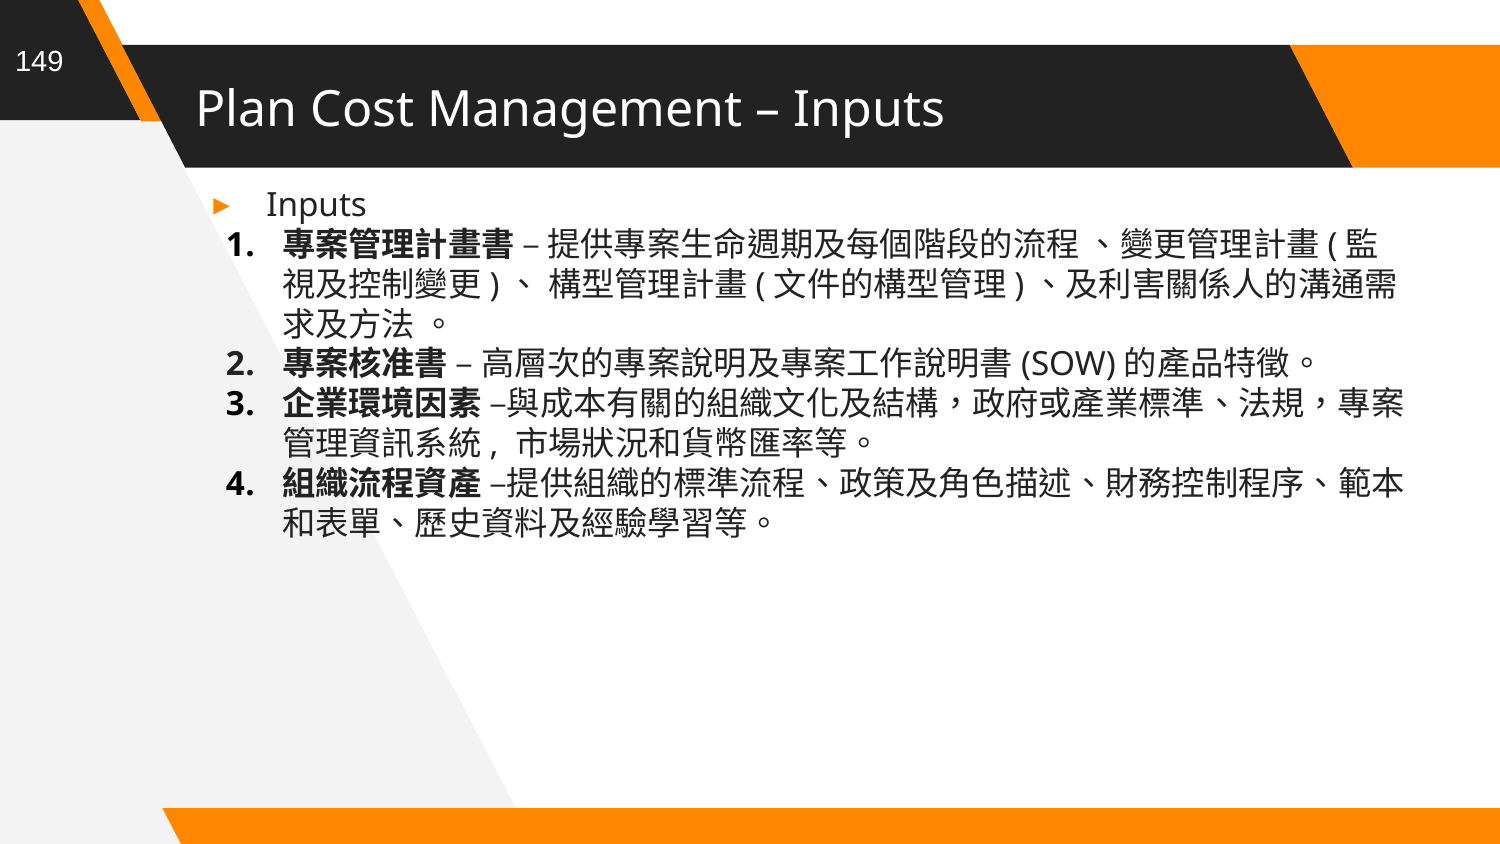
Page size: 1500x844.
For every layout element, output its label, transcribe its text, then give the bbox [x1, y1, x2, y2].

slide_number 149 [0, 0, 98, 121]
list Inputs 專案管理計畫書 – 提供專案生命週期及每個階段的流程 、變更管理計畫(監視及控制變更)、 構型管理計畫(文件的構型管理)、及利害關係人的溝通需求及方法 。 專案核准書 – 高層次的專案說明及專案工作說明書(SOW)的產品特徵。 企業環境因素 –與成本有關的組織文化及結構，政府或產業標準、法規，專案管理資訊系統, 市場狀況和貨幣匯率等。 組織流程資產 –提供組織的標準流程、政策及角色描述、財務控制程序、範本和表單、歷史資料及經驗學習等。 [180, 167, 1424, 814]
title Plan Cost Management – Inputs [180, 44, 1424, 167]
